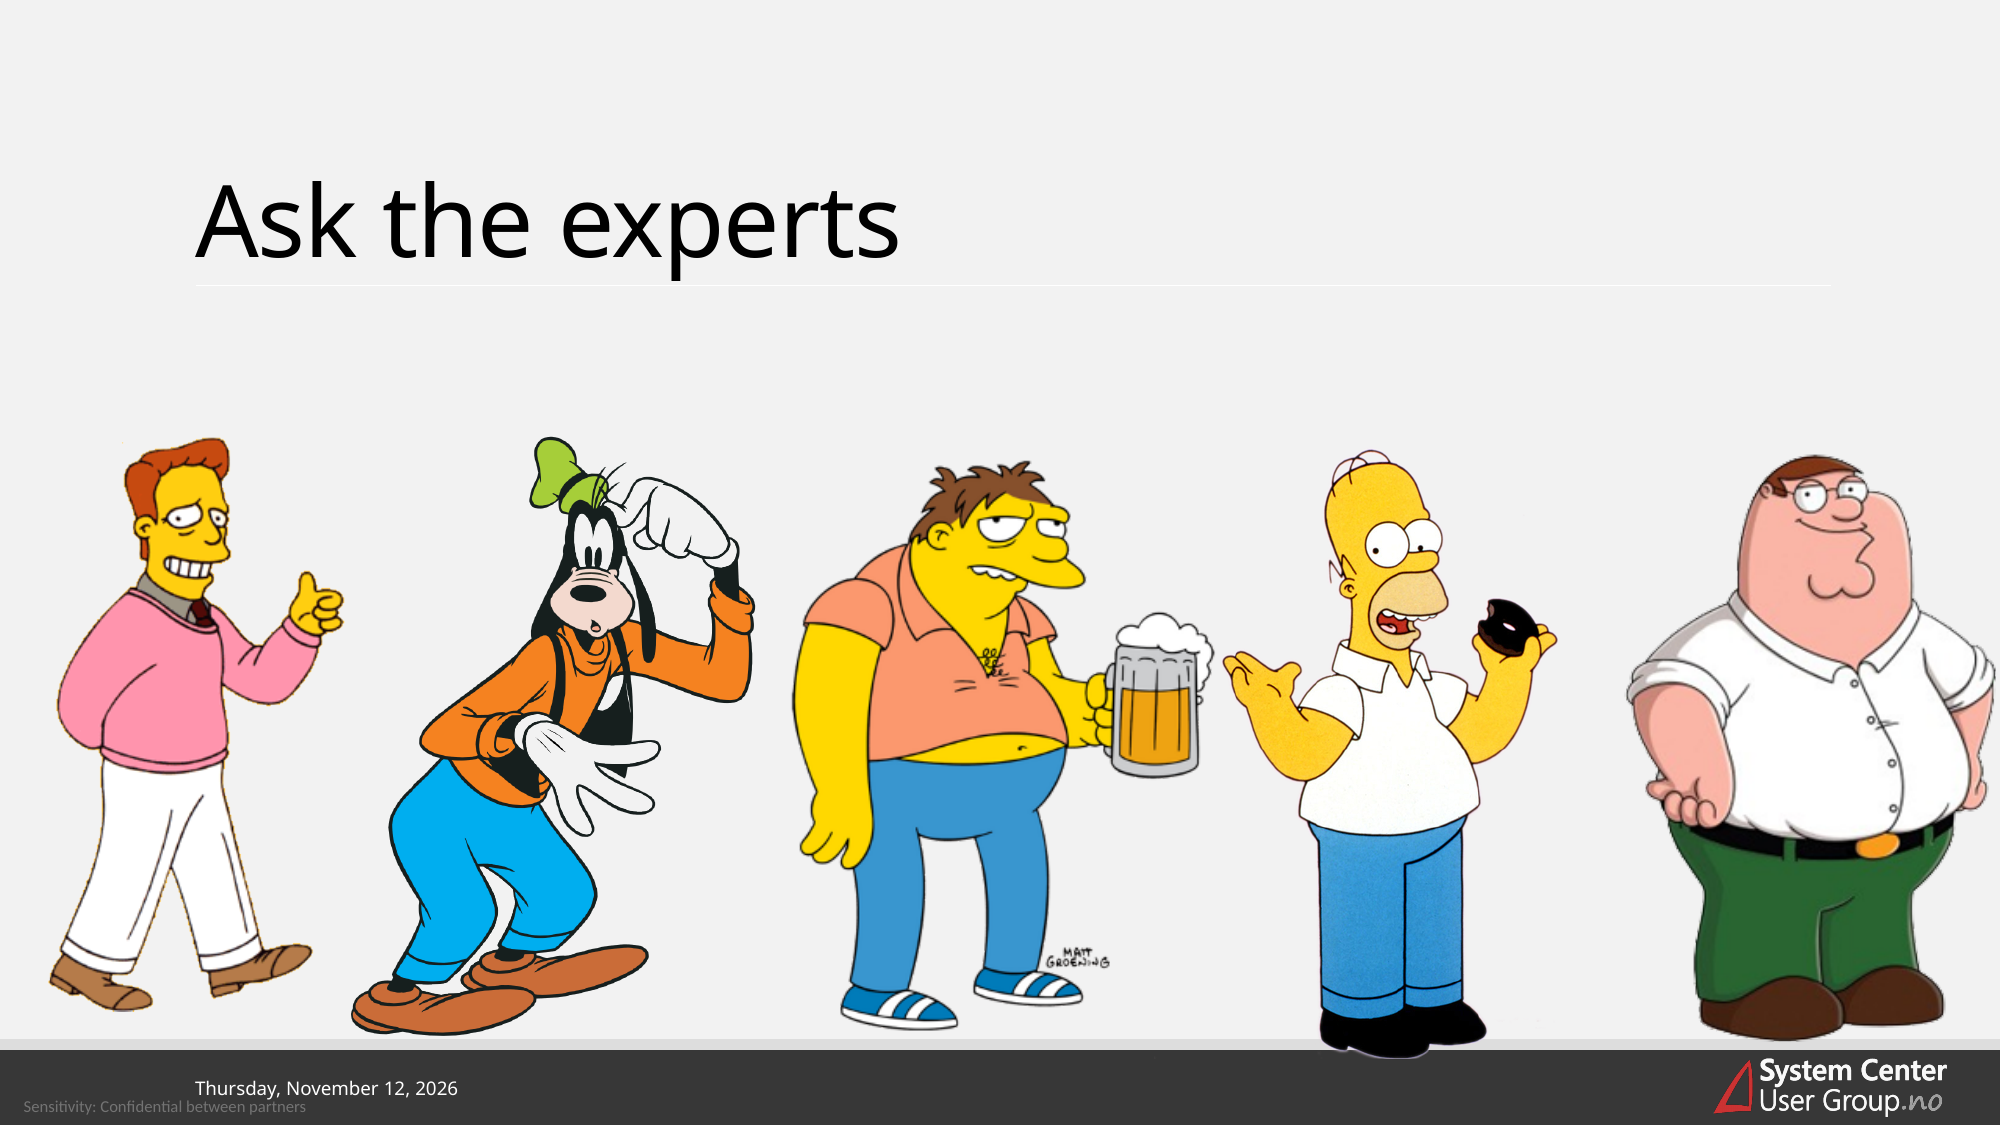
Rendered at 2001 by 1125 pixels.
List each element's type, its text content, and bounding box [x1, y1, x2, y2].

title Ask the experts [180, 47, 1830, 285]
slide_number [180, 1059, 586, 1120]
picture [38, 433, 757, 1041]
picture [771, 433, 2000, 1117]
